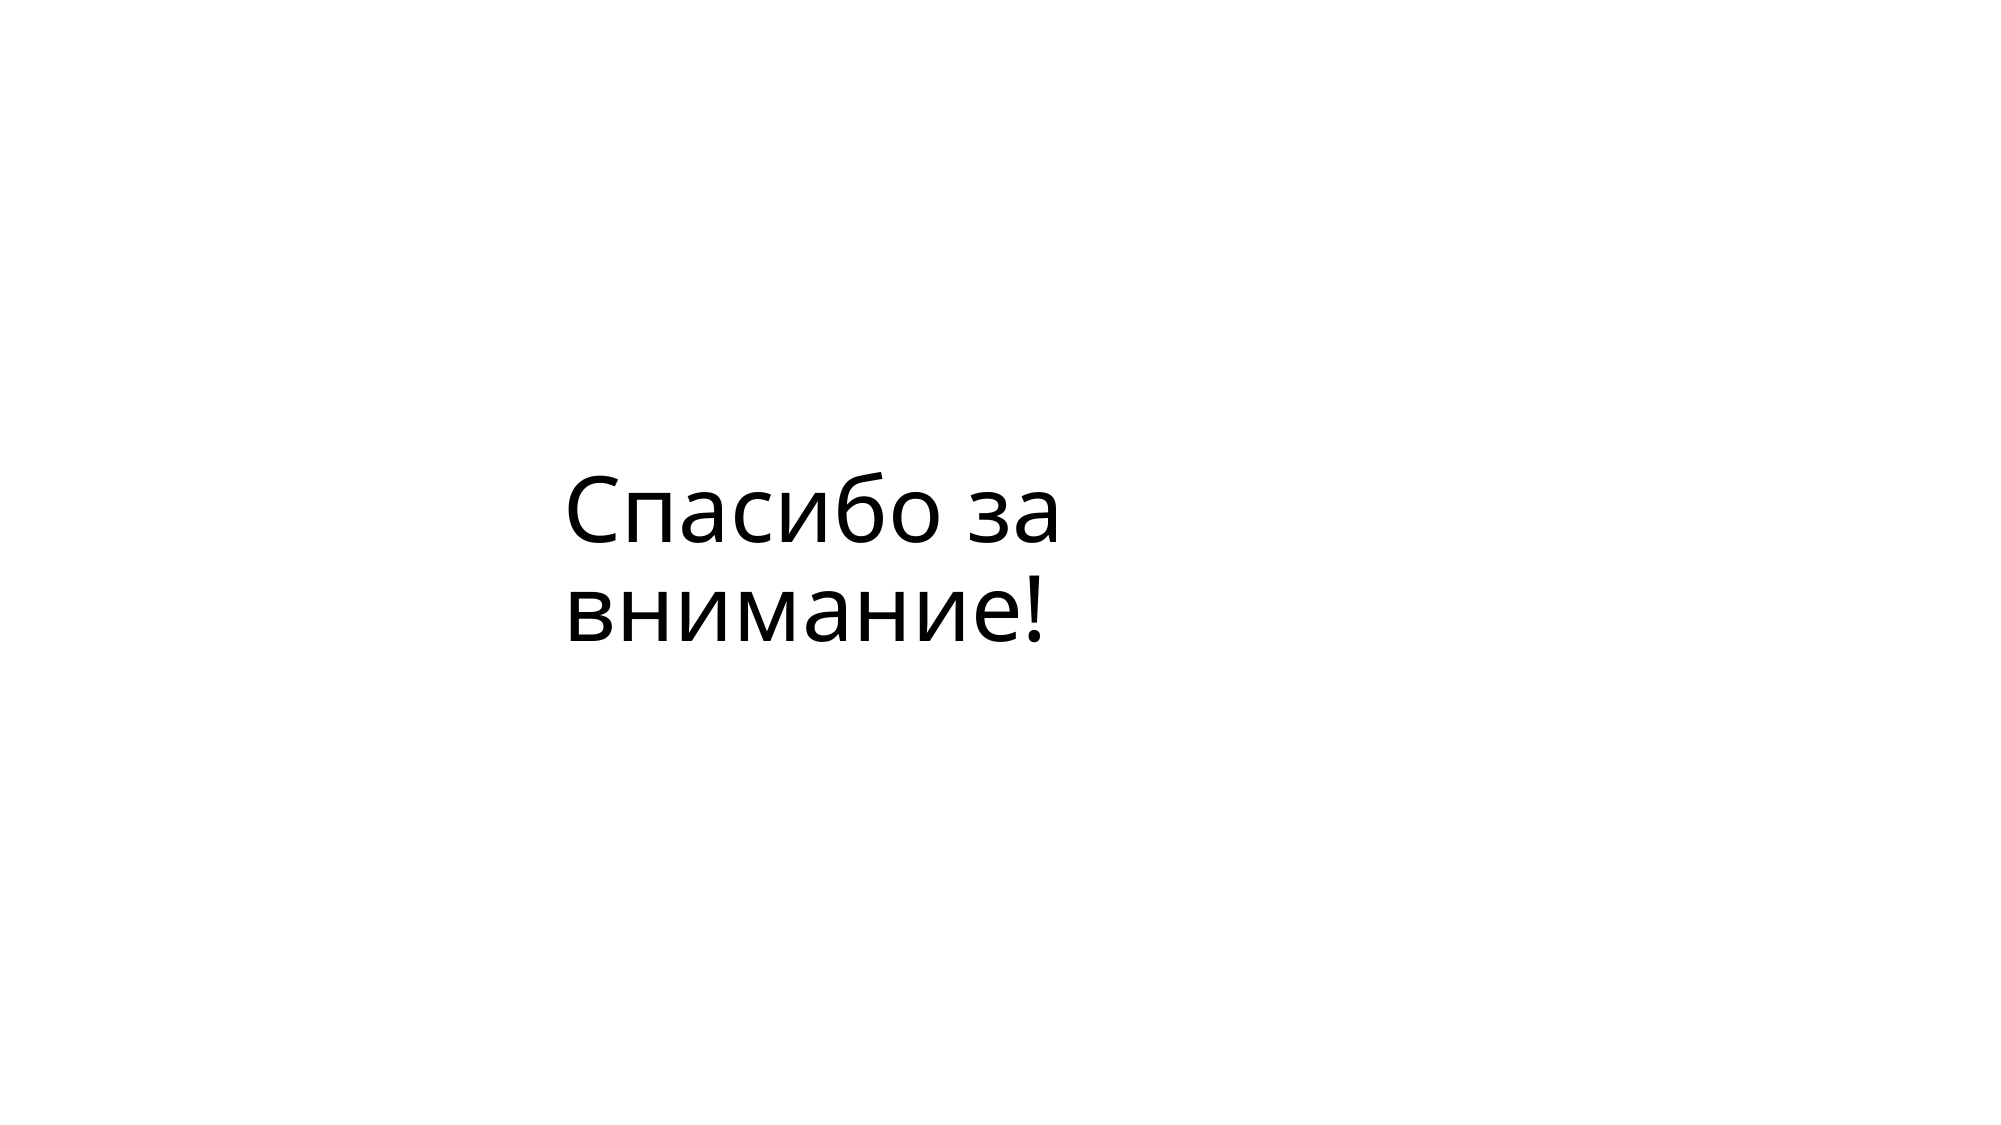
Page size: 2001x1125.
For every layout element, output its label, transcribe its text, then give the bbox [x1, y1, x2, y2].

title Спасибо за внимание! [548, 453, 1452, 672]
